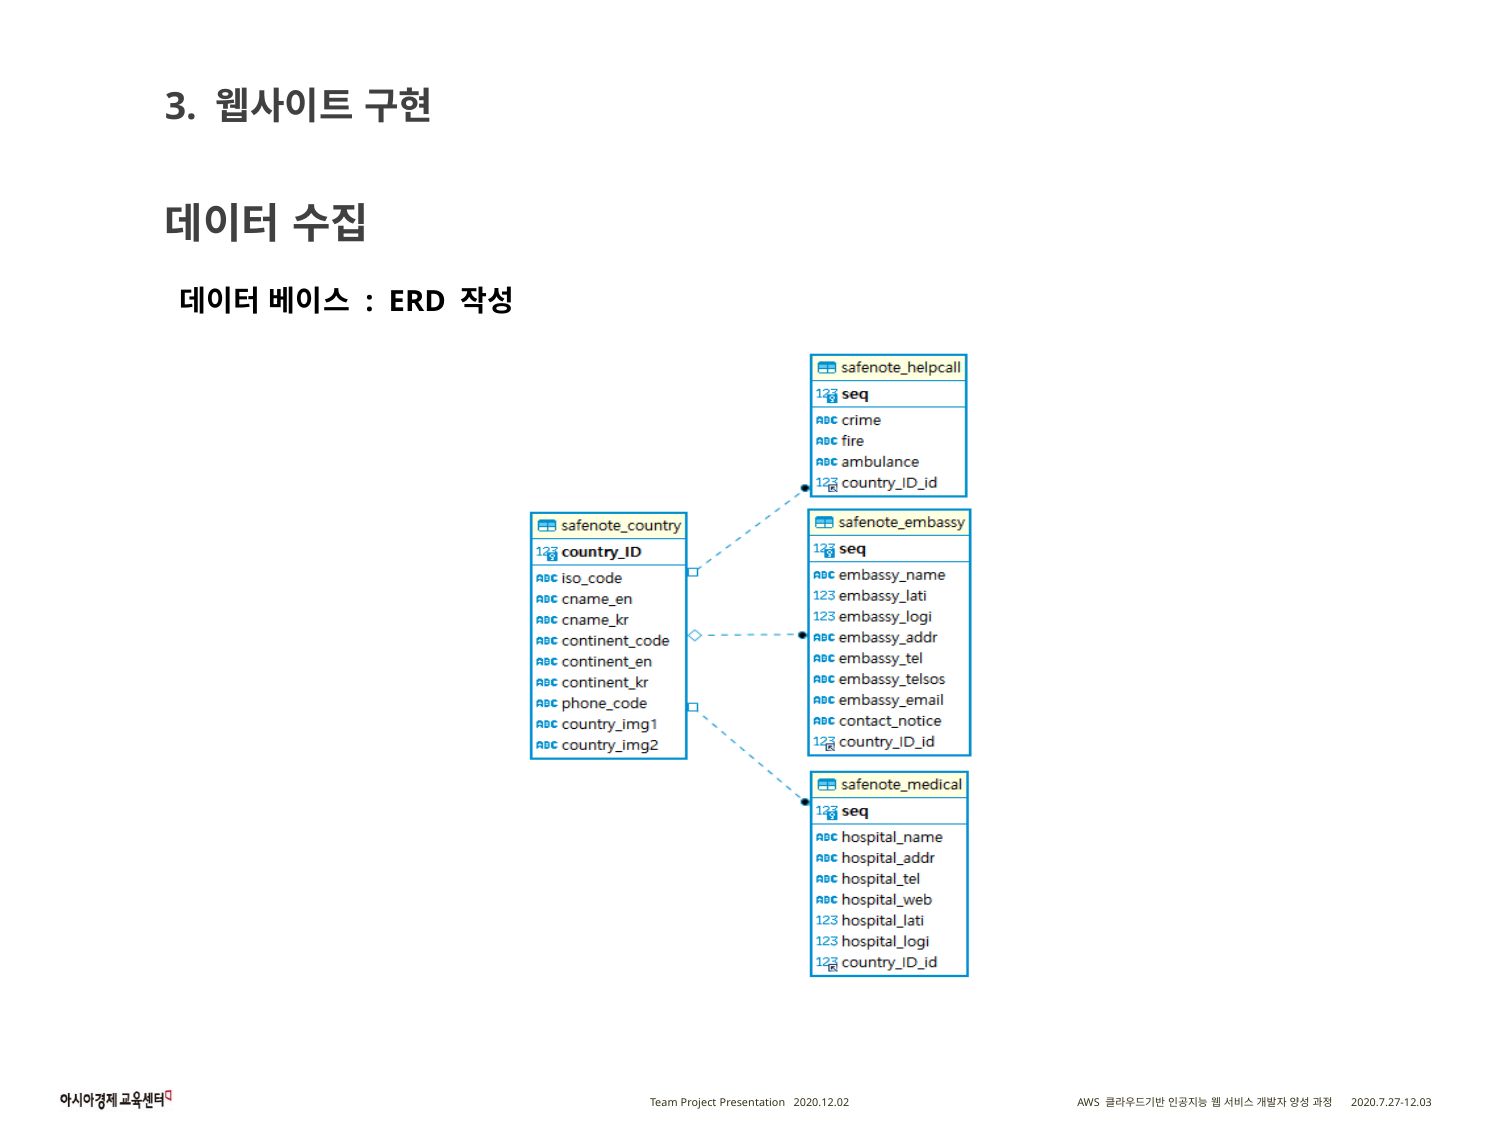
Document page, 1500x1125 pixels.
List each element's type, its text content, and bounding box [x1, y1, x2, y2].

picture [59, 1088, 174, 1112]
text_box 3. 웹사이트 구현 [0, 51, 1500, 134]
text_box 데이터 수집 [0, 189, 1500, 255]
text_box 데이터 베이스 : ERD 작성 [165, 275, 1500, 325]
picture [513, 345, 994, 988]
